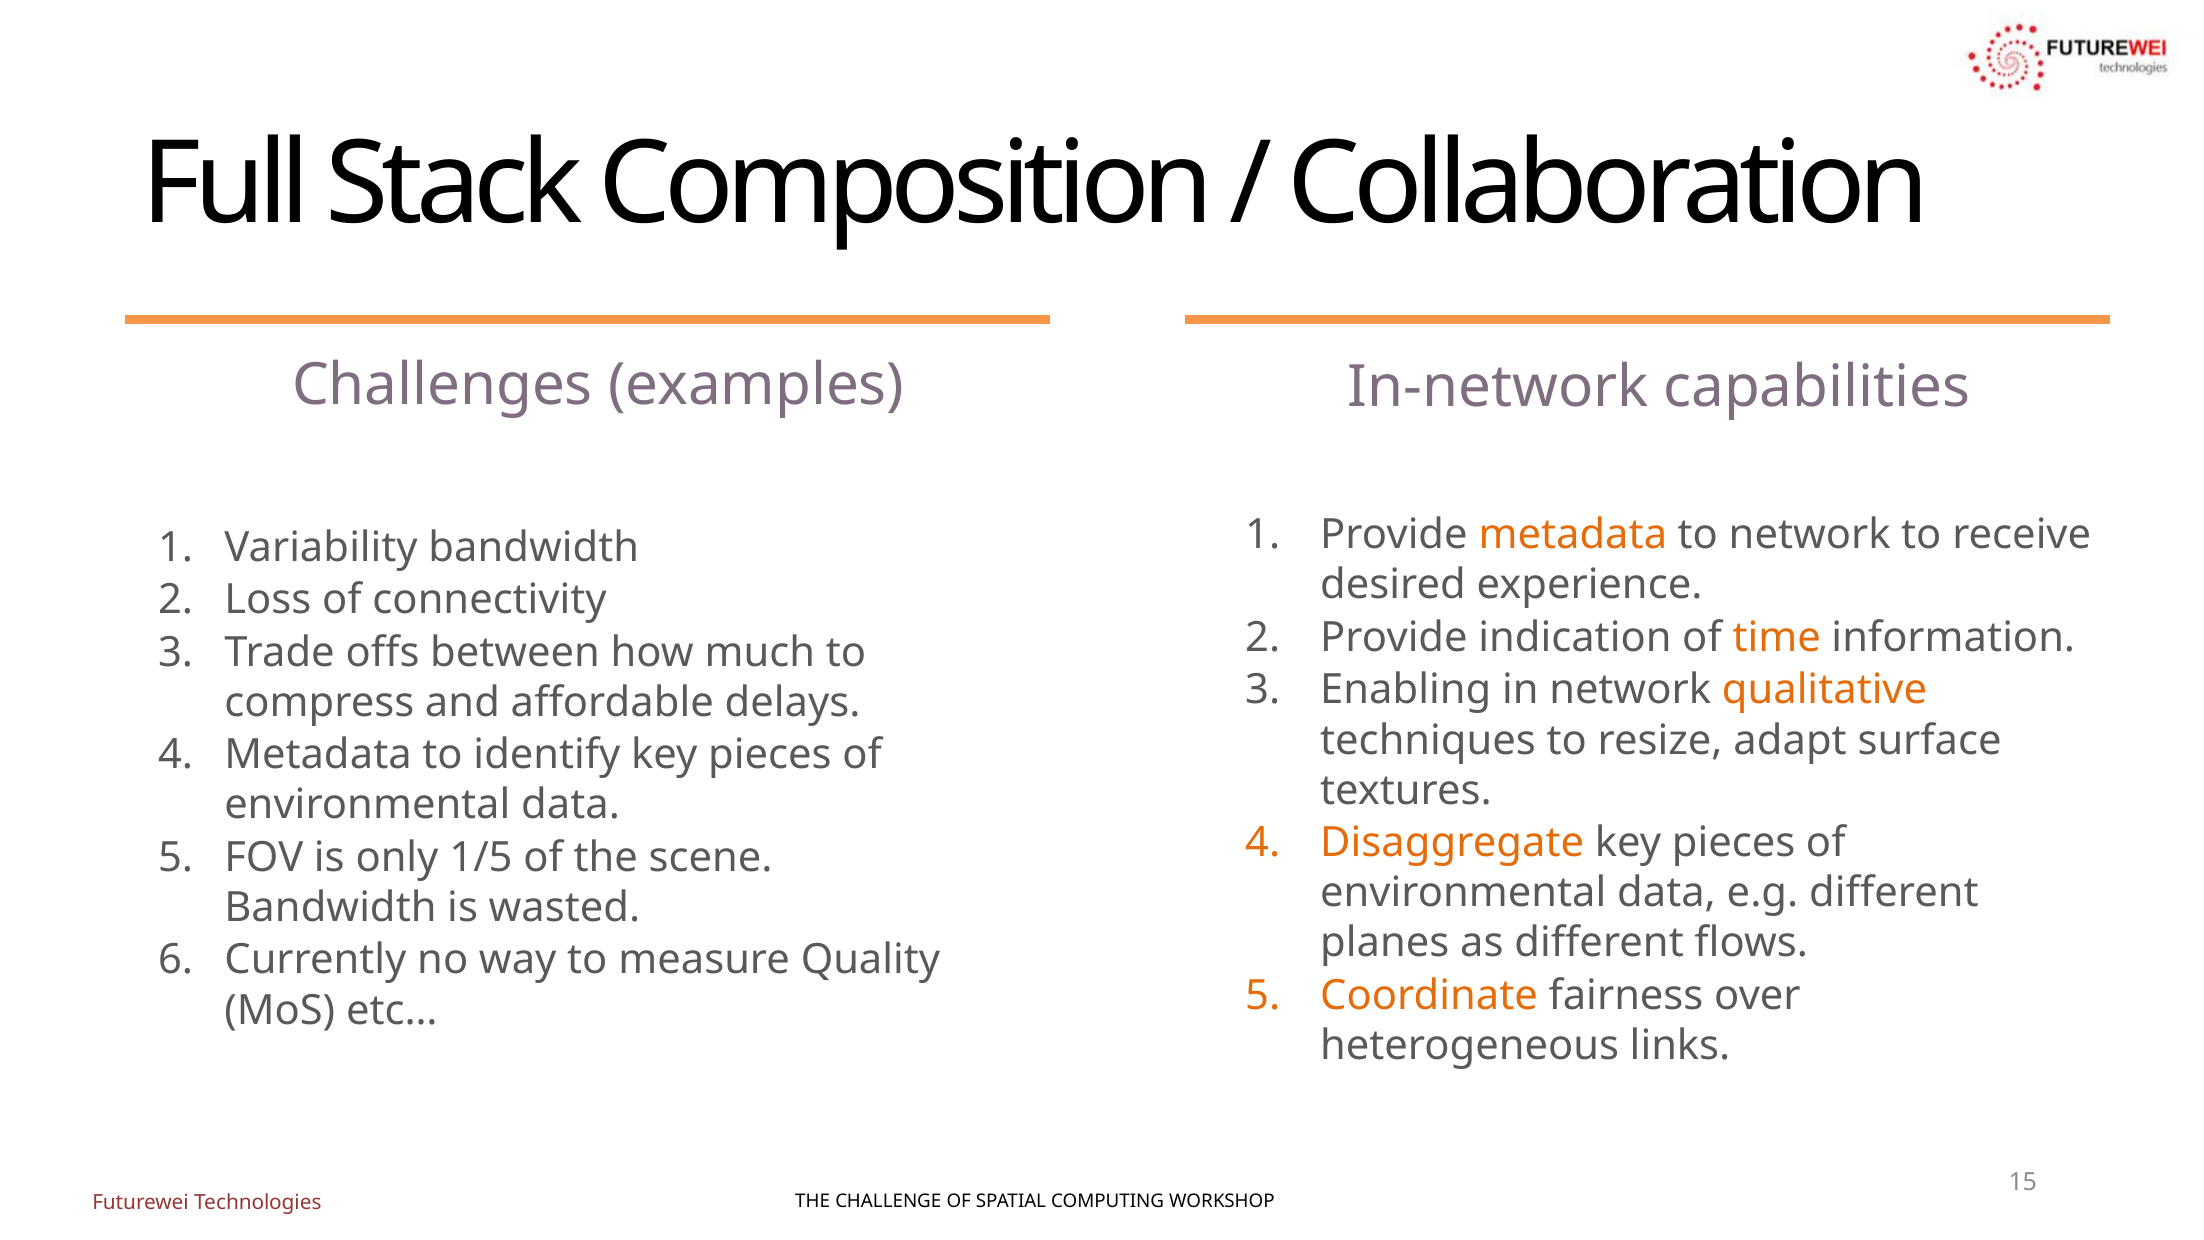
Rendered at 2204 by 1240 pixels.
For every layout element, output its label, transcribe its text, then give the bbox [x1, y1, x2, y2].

list Provide metadata to network to receive desired experience. Provide indication of time information. Enabling in network qualitative techniques to resize, adapt surface textures. Disaggregate key pieces of environmental data, e.g. different planes as different flows. Coordinate fairness over heterogeneous links. [1164, 430, 2111, 1145]
text_box Variability bandwidth Loss of connectivity Trade offs between how much to compress and affordable delays. Metadata to identify key pieces of environmental data. FOV is only 1/5 of the scene. Bandwidth is wasted. Currently no way to measure Quality (MoS) etc… [123, 444, 1024, 1108]
slide_number 15 [1556, 1148, 2053, 1215]
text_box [1184, 319, 2122, 447]
title Full Stack Composition / Collaboration [126, 56, 2028, 297]
picture [1933, 11, 2199, 99]
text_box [124, 319, 1062, 420]
